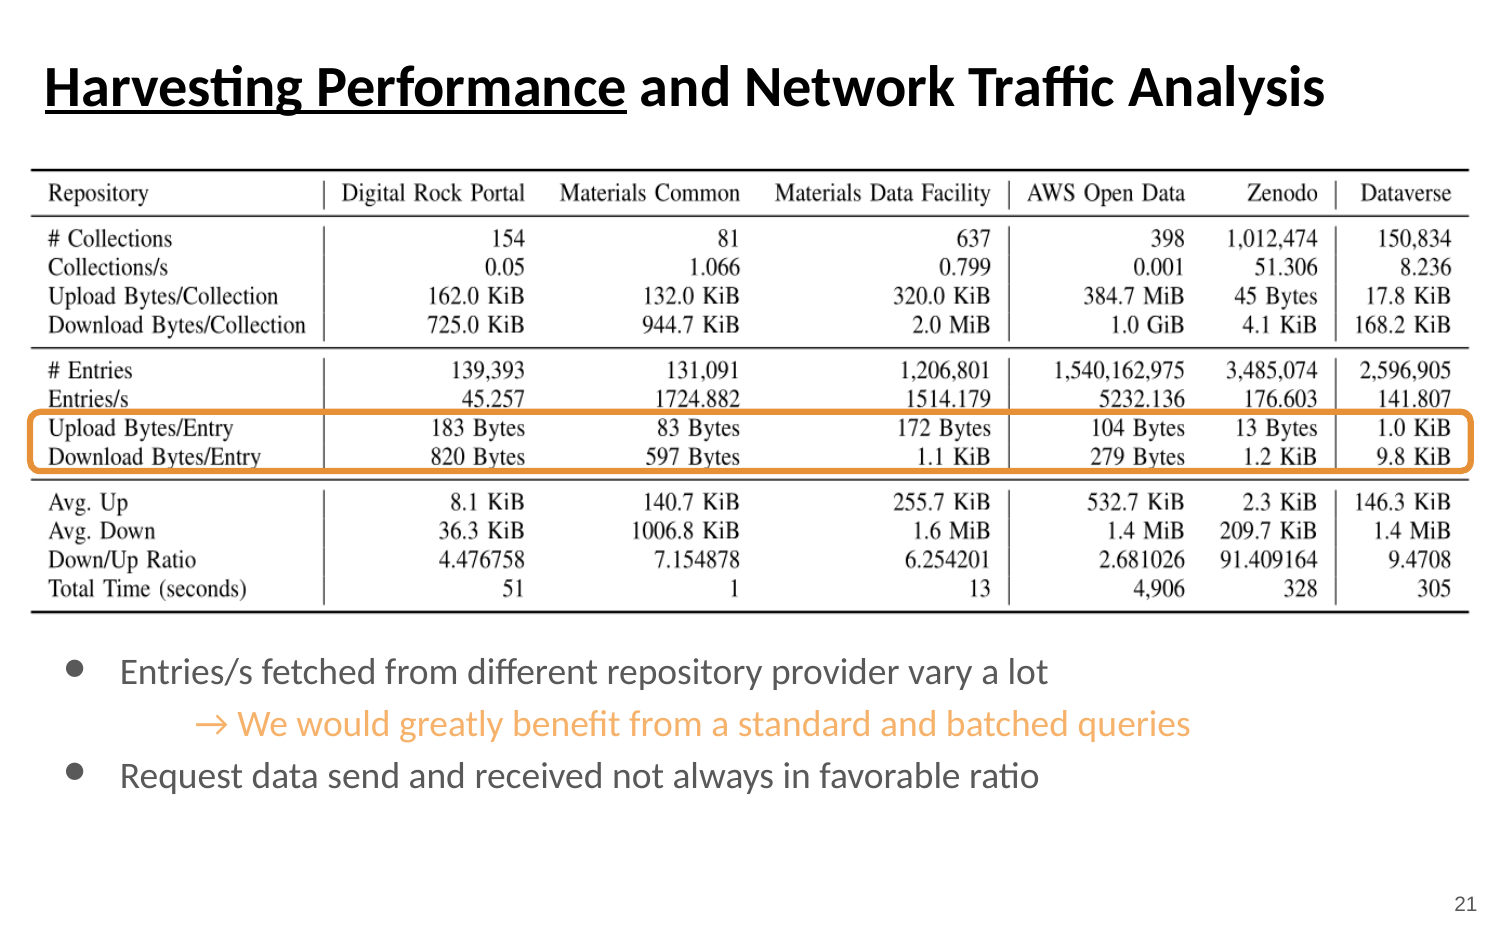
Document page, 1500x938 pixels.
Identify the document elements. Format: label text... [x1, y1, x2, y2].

picture [0, 138, 1500, 631]
title Harvesting Performance and Network Traffic Analysis [29, 33, 1471, 134]
slide_number ‹#› [1402, 867, 1493, 938]
list Entries/s fetched from different repository provider vary a lot → We would greatly benefit from a standard and batched queries Request data send and received not always in favorable ratio [29, 639, 1471, 905]
